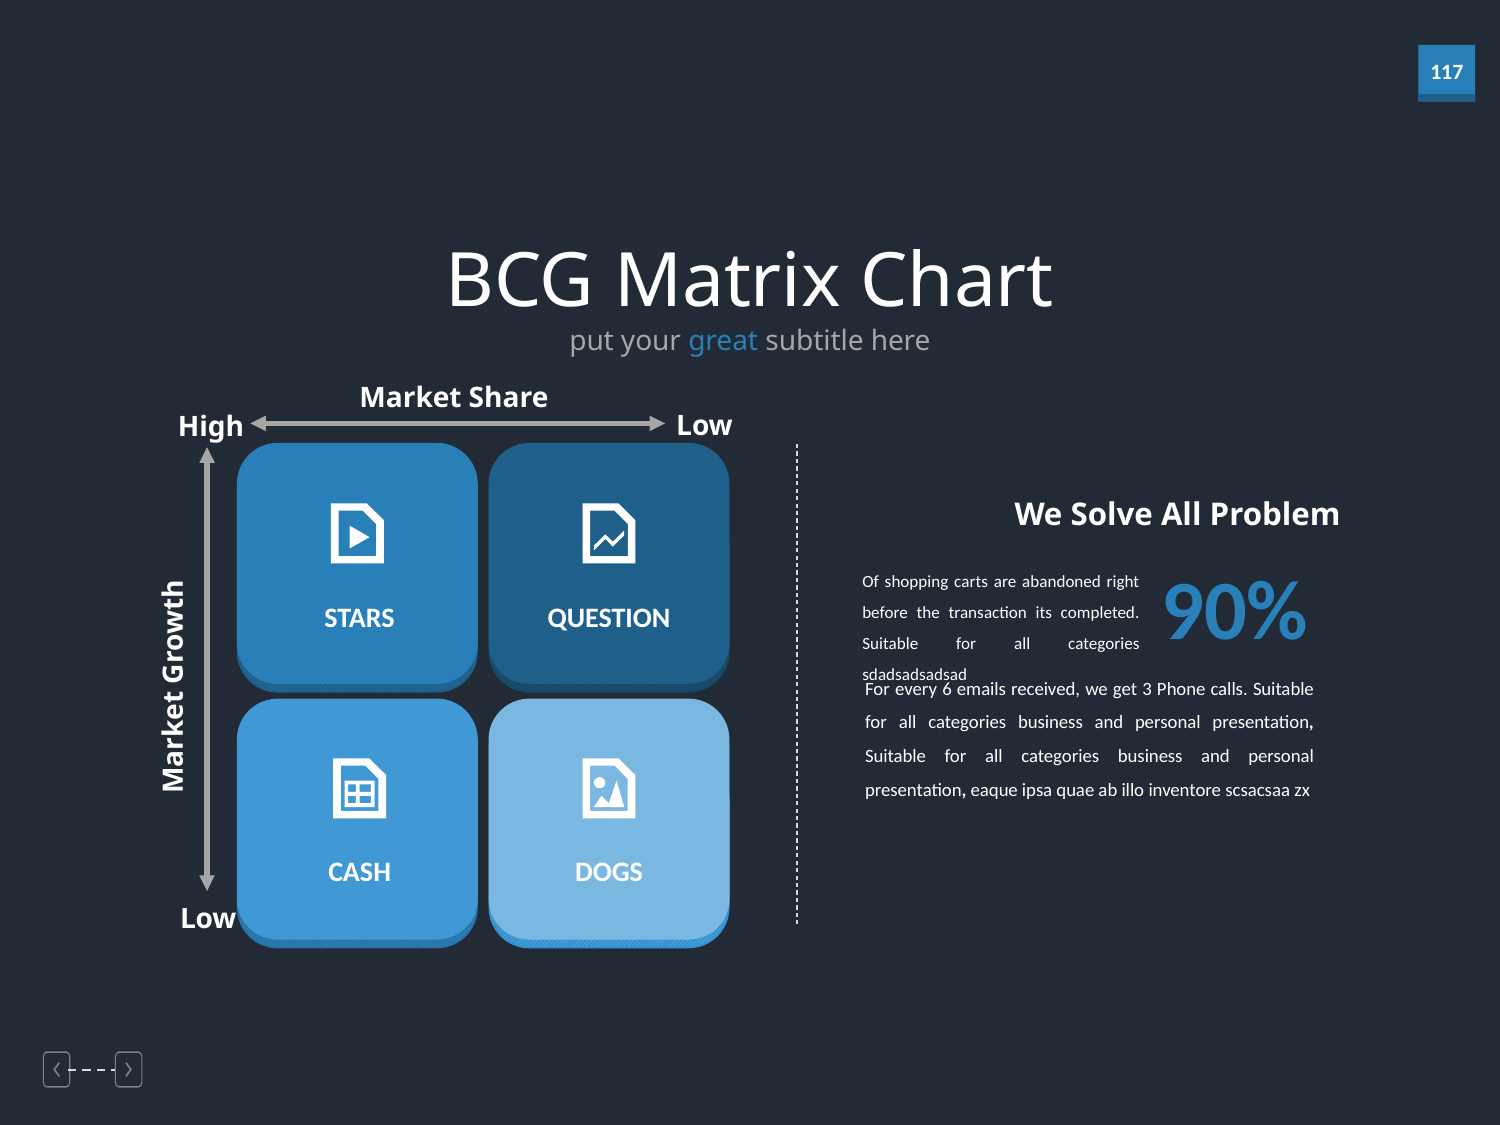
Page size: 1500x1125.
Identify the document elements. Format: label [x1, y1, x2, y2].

text_box [489, 699, 729, 948]
text_box [847, 547, 1329, 808]
text_box [430, 224, 1070, 364]
text_box [344, 371, 564, 421]
text_box [163, 399, 748, 891]
text_box [165, 699, 477, 948]
text_box [147, 565, 196, 809]
text_box [999, 486, 1356, 539]
